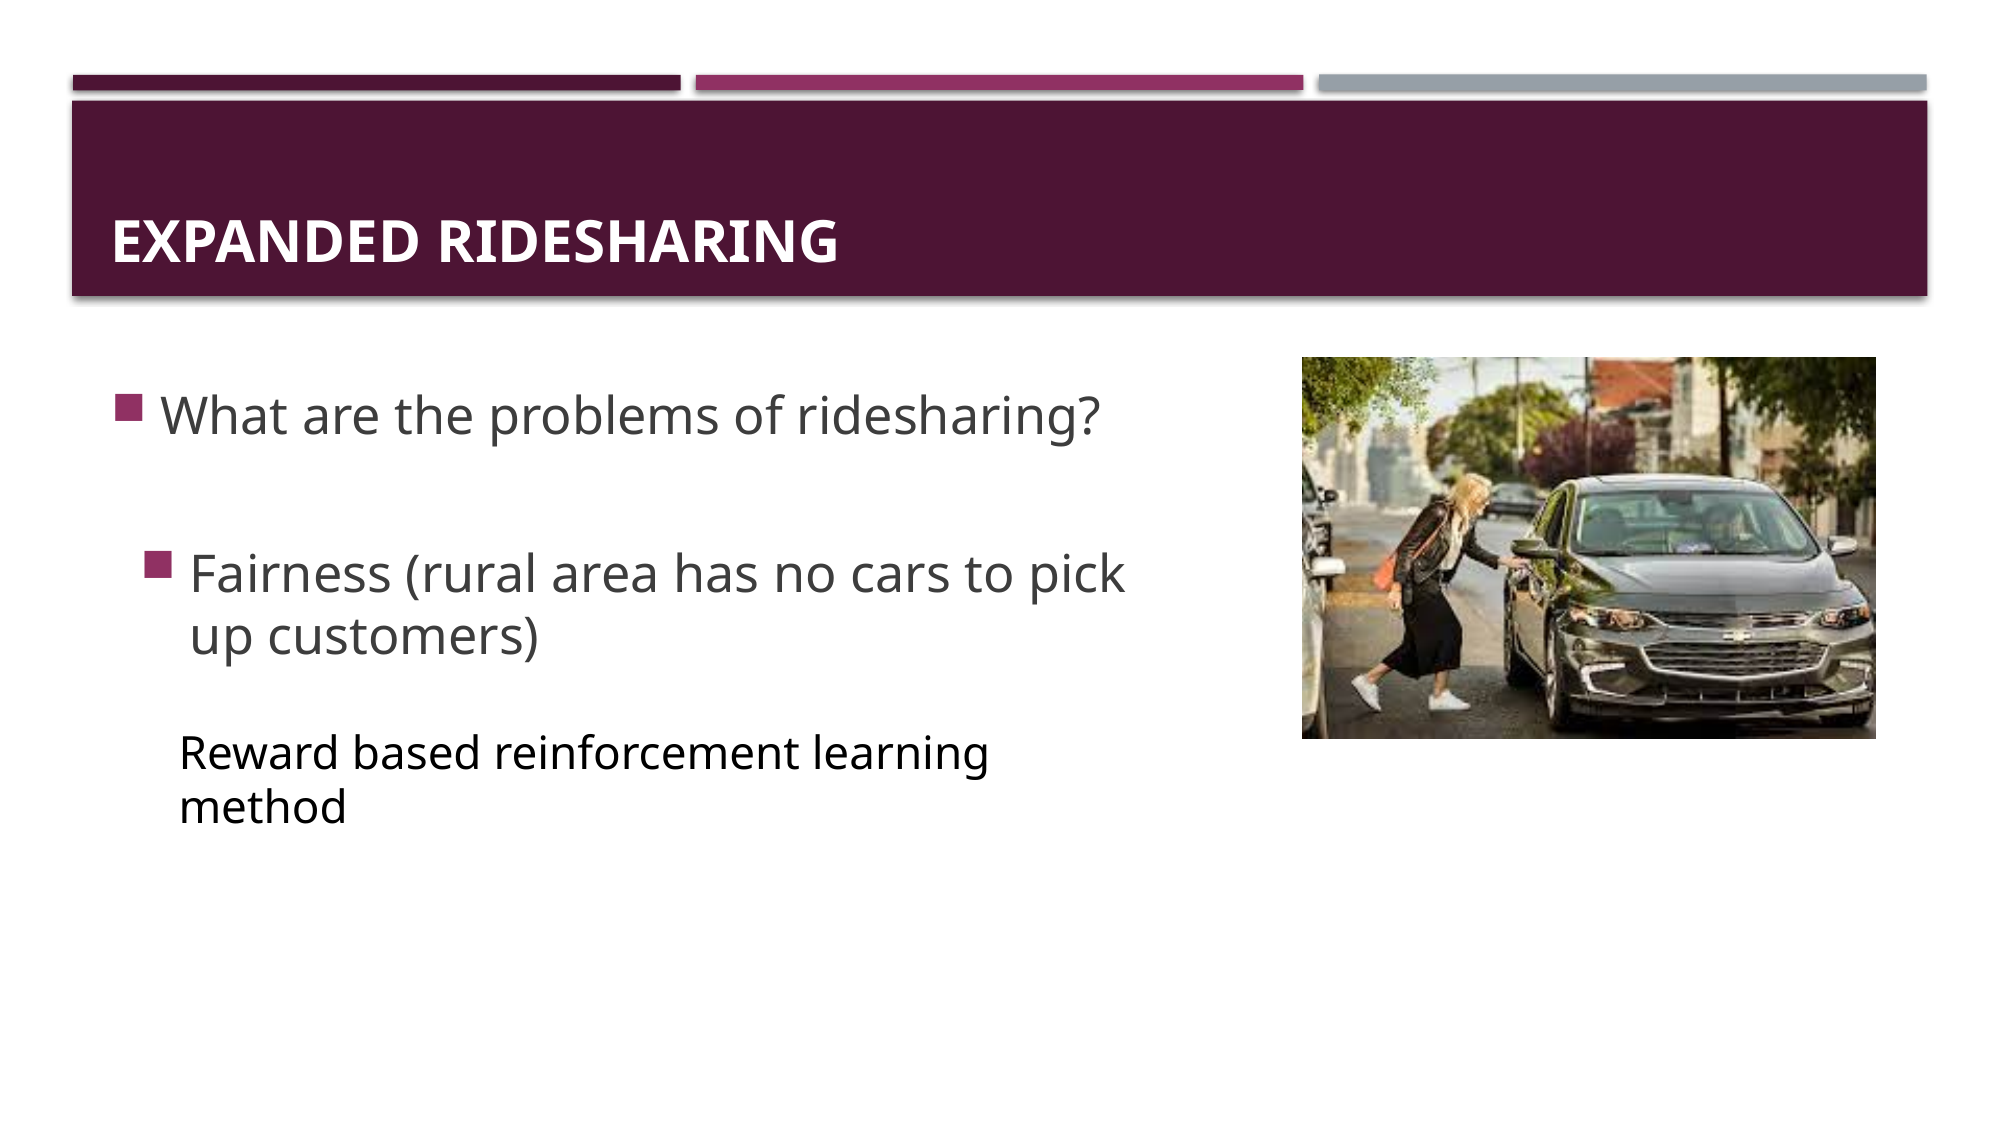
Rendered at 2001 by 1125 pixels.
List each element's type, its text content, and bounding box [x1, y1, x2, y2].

title Expanded Ridesharing [95, 115, 1905, 282]
list What are the problems of ridesharing? [95, 357, 1148, 470]
text_box Reward based reinforcement learning method [163, 715, 1164, 841]
text_box Fairness (rural area has no cars to pick up customers) [124, 489, 1203, 716]
picture [1301, 357, 1876, 740]
